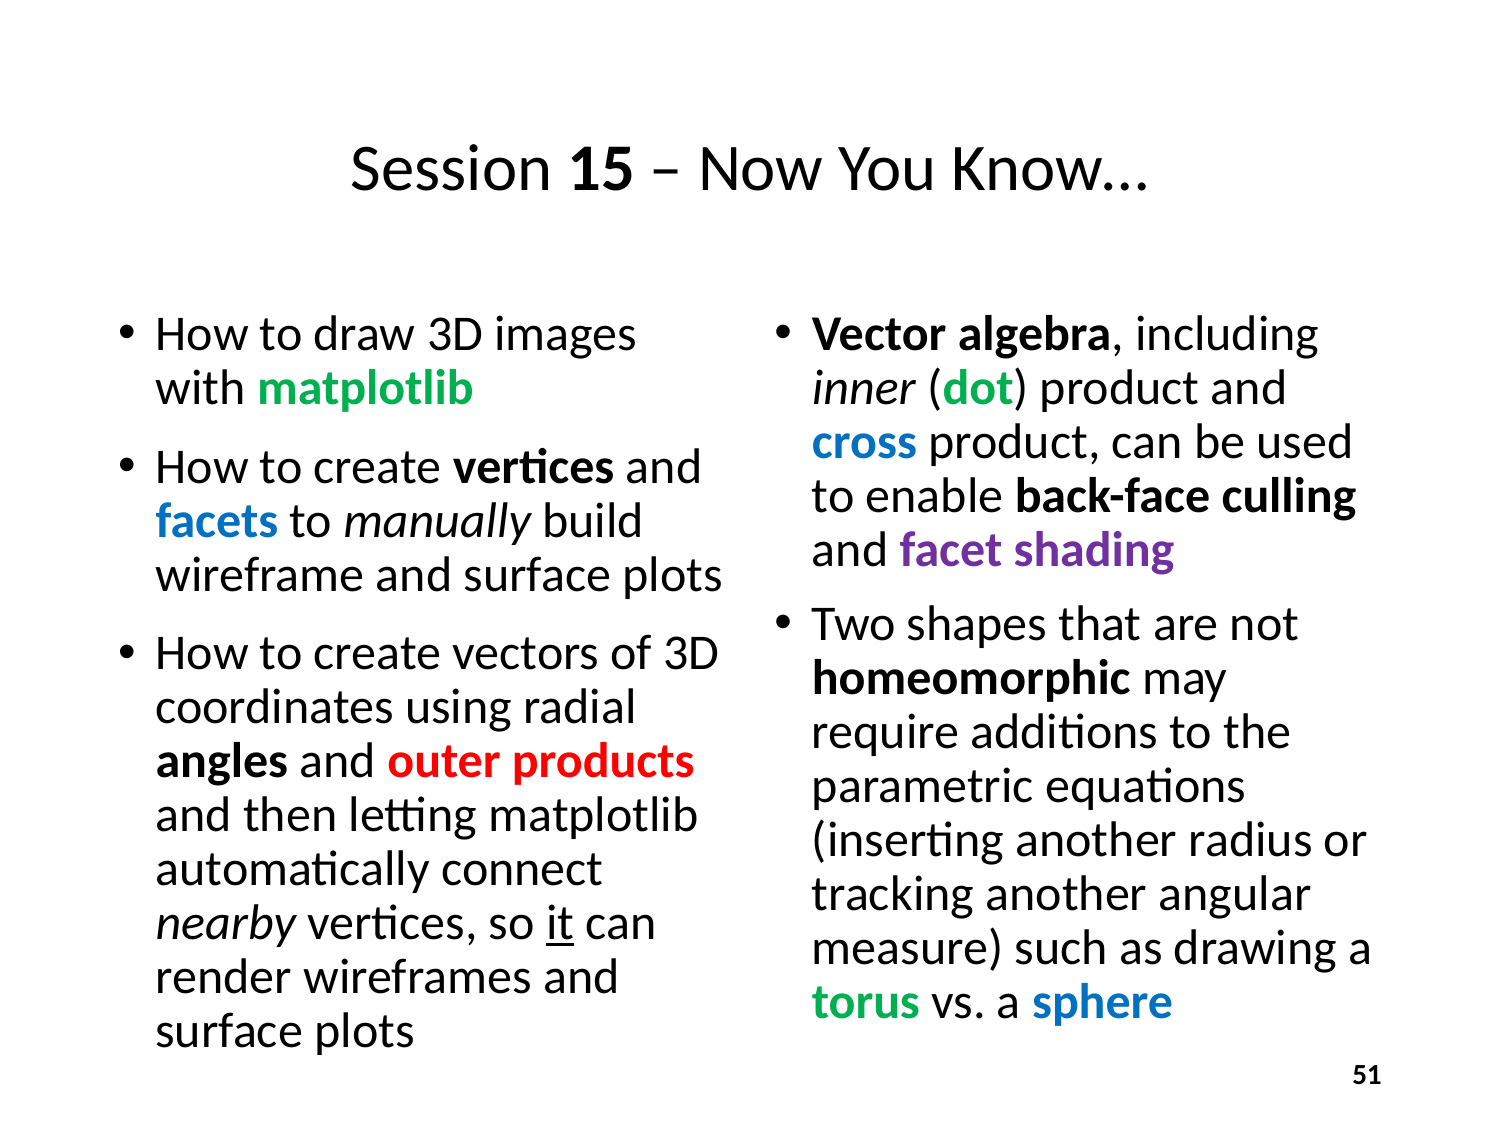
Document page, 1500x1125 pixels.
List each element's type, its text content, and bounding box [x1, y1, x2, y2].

slide_number 51 [1059, 1042, 1397, 1103]
text_box [843, 299, 1423, 1014]
list How to draw 3D images with matplotlib How to create vertices and facets to manually build wireframe and surface plots How to create vectors of 3D coordinates using radial angles and outer products and then letting matplotlib automatically connect nearby vertices, so it can render wireframes and surface plots [103, 299, 741, 1014]
title Session 15 – Now You Know… [103, 59, 1397, 278]
list Vector algebra, including inner (dot) product and cross product, can be used to enable back-face culling and facet shading Two shapes that are not homeomorphic may require additions to the parametric equations (inserting another radius or tracking another angular measure) such as drawing a torus vs. a sphere [759, 299, 843, 1014]
